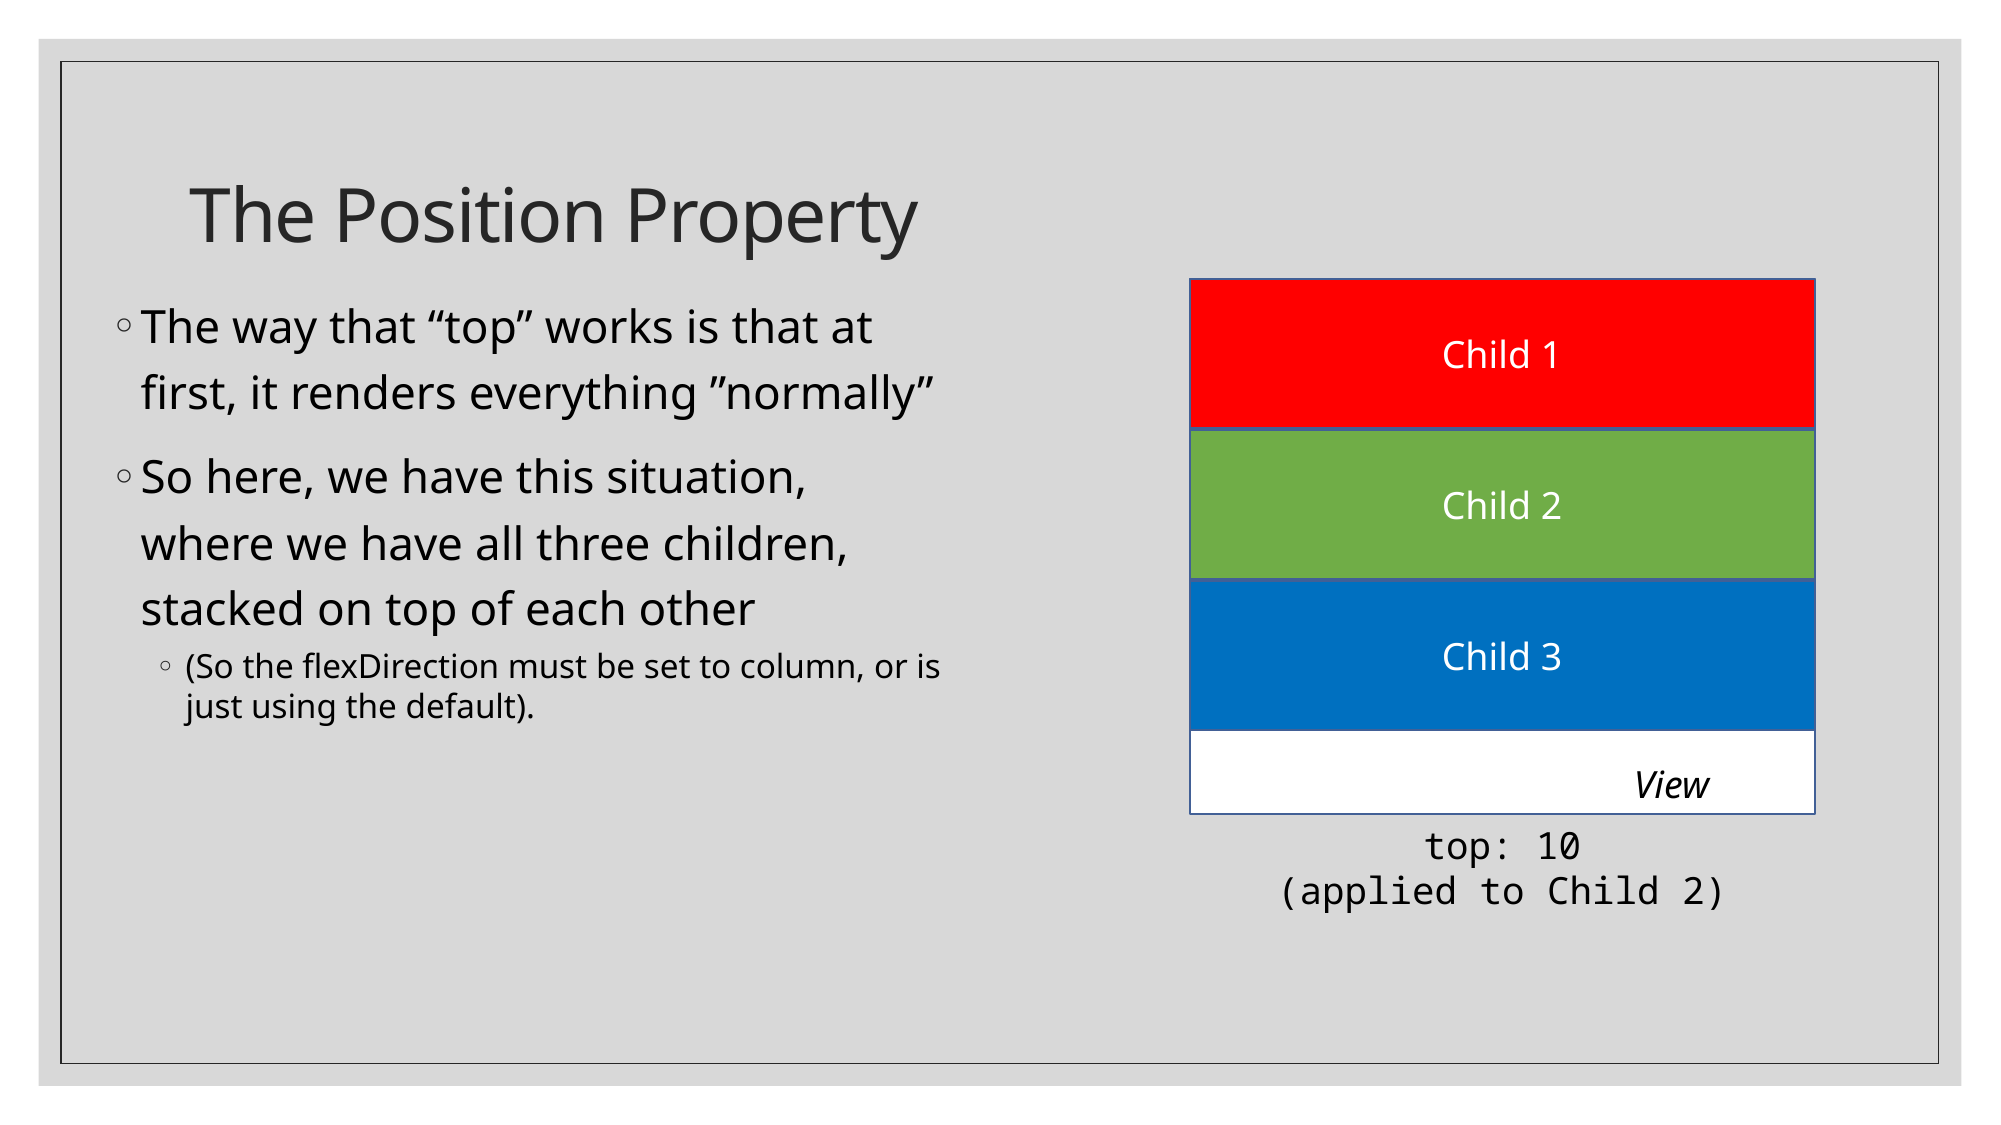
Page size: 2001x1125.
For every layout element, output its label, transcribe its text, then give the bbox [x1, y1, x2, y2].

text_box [1130, 279, 1874, 921]
title The Position Property [174, 105, 1825, 331]
list The way that “top” works is that at first, it renders everything ”normally” So here, we have this situation, where we have all three children, stacked on top of each other (So the flexDirection must be set to column, or is just using the default). [95, 279, 968, 1020]
